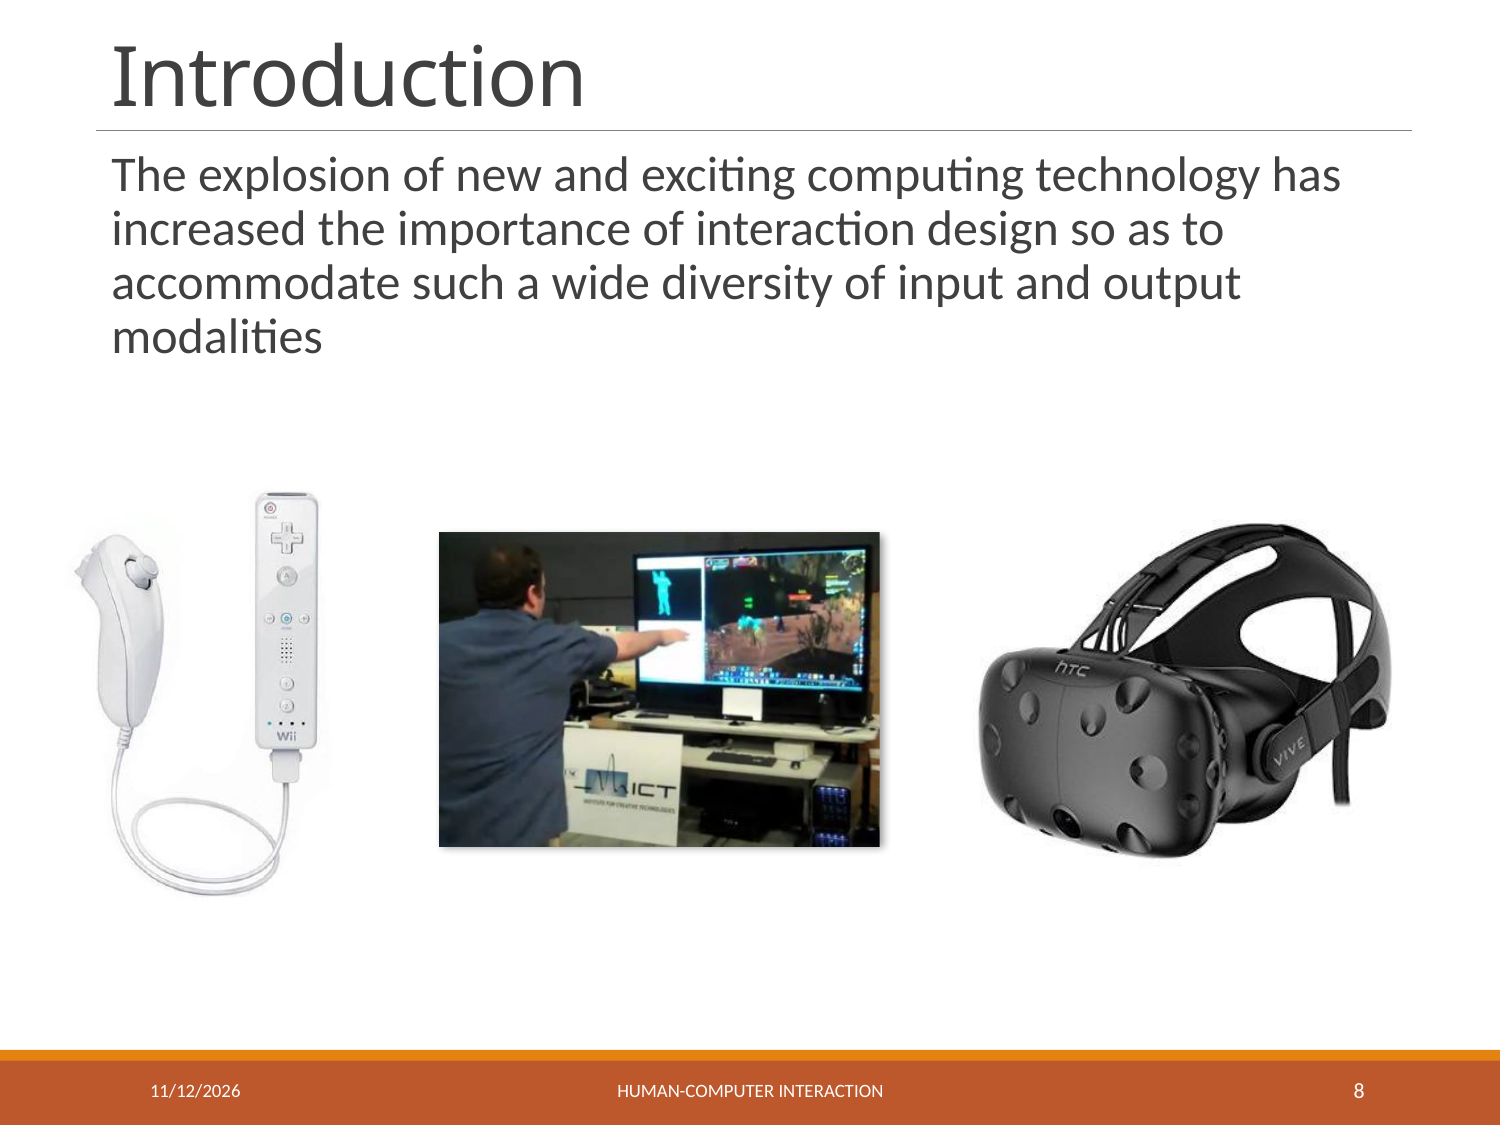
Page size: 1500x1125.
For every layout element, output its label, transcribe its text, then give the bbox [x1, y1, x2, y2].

picture [438, 532, 881, 847]
picture [972, 508, 1413, 871]
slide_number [135, 1059, 440, 1120]
list The explosion of new and exciting computing technology has increased the importance of interaction design so as to accommodate such a wide diversity of input and output modalities [96, 140, 1413, 1034]
slide_number 8 [1218, 1059, 1380, 1120]
footer Human-computer interaction [453, 1059, 1047, 1120]
picture [45, 465, 348, 914]
title Introduction [96, 19, 1413, 131]
